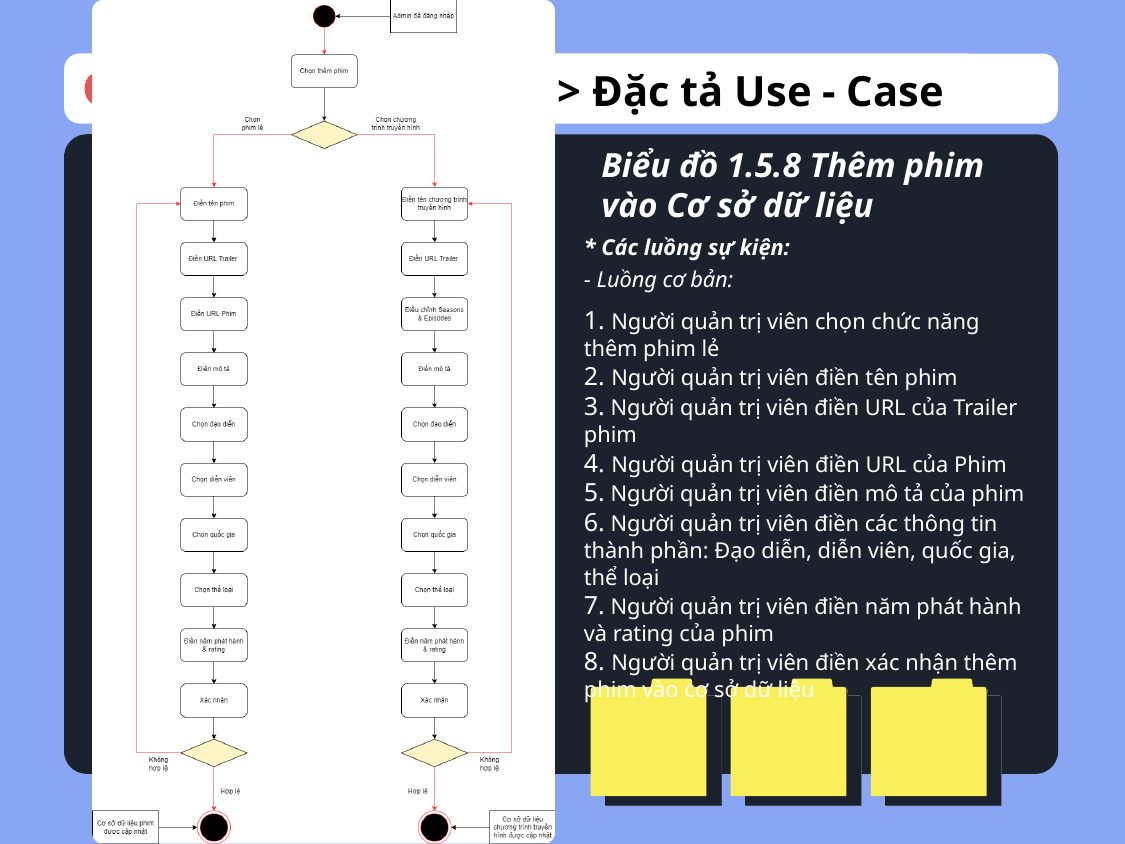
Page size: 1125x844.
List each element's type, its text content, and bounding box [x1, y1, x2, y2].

title Biểu đồ 1.5.8 Thêm phim vào Cơ sở dữ liệu [586, 136, 1044, 218]
picture [91, 0, 556, 844]
text_box * Các luồng sự kiện: - Luồng cơ bản: 1. Người quản trị viên chọn chức năng thêm phim lẻ 2. Người quản trị viên điền tên phim 3. Người quản trị viên điền URL của Trailer phim 4. Người quản trị viên điền URL của Phim 5. Người quản trị viên điền mô tả của phim 6. Người quản trị viên điền các thông tin thành phần: Đạo diễn, diễn viên, quốc gia, thể loại 7. Người quản trị viên điền năm phát hành và rating của phim 8. Người quản trị viên điền xác nhận thêm phim vào cơ sở dữ liệu [560, 218, 1044, 707]
text_box Đặc tả yêu cầu >> Đặc tả Use - Case [560, 42, 1003, 137]
